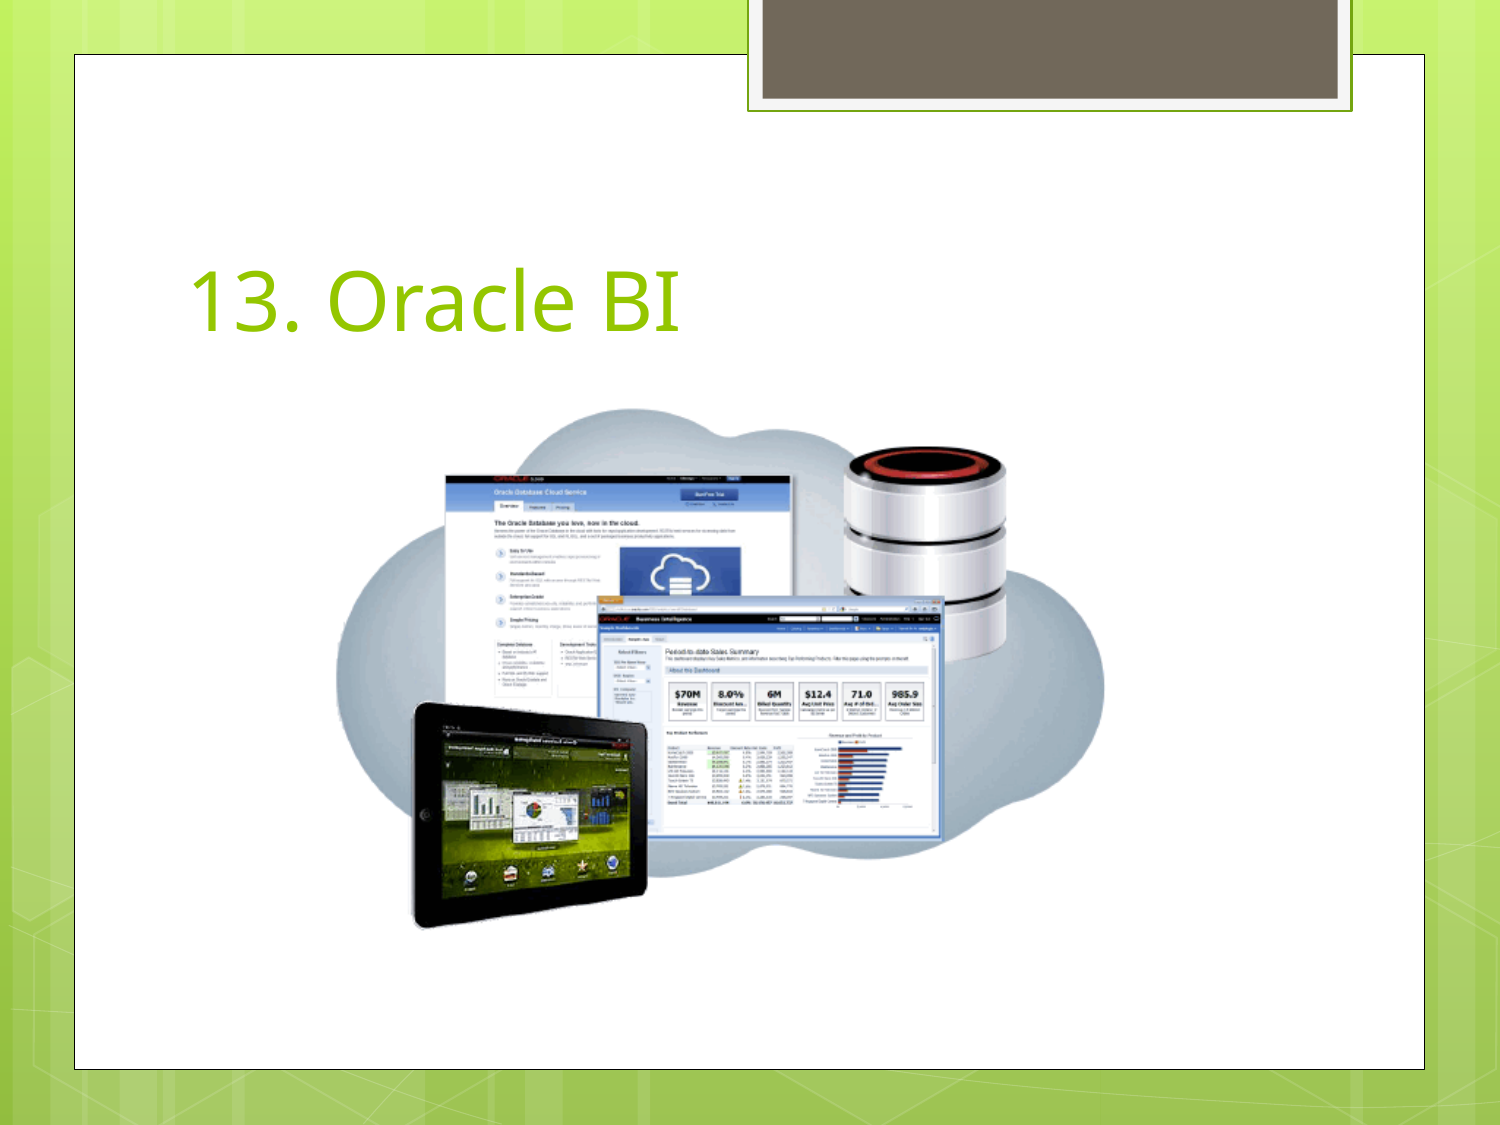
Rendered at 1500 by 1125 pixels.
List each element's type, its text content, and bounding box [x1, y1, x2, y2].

title 13. Oracle BI [171, 168, 1324, 357]
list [332, 380, 1122, 957]
